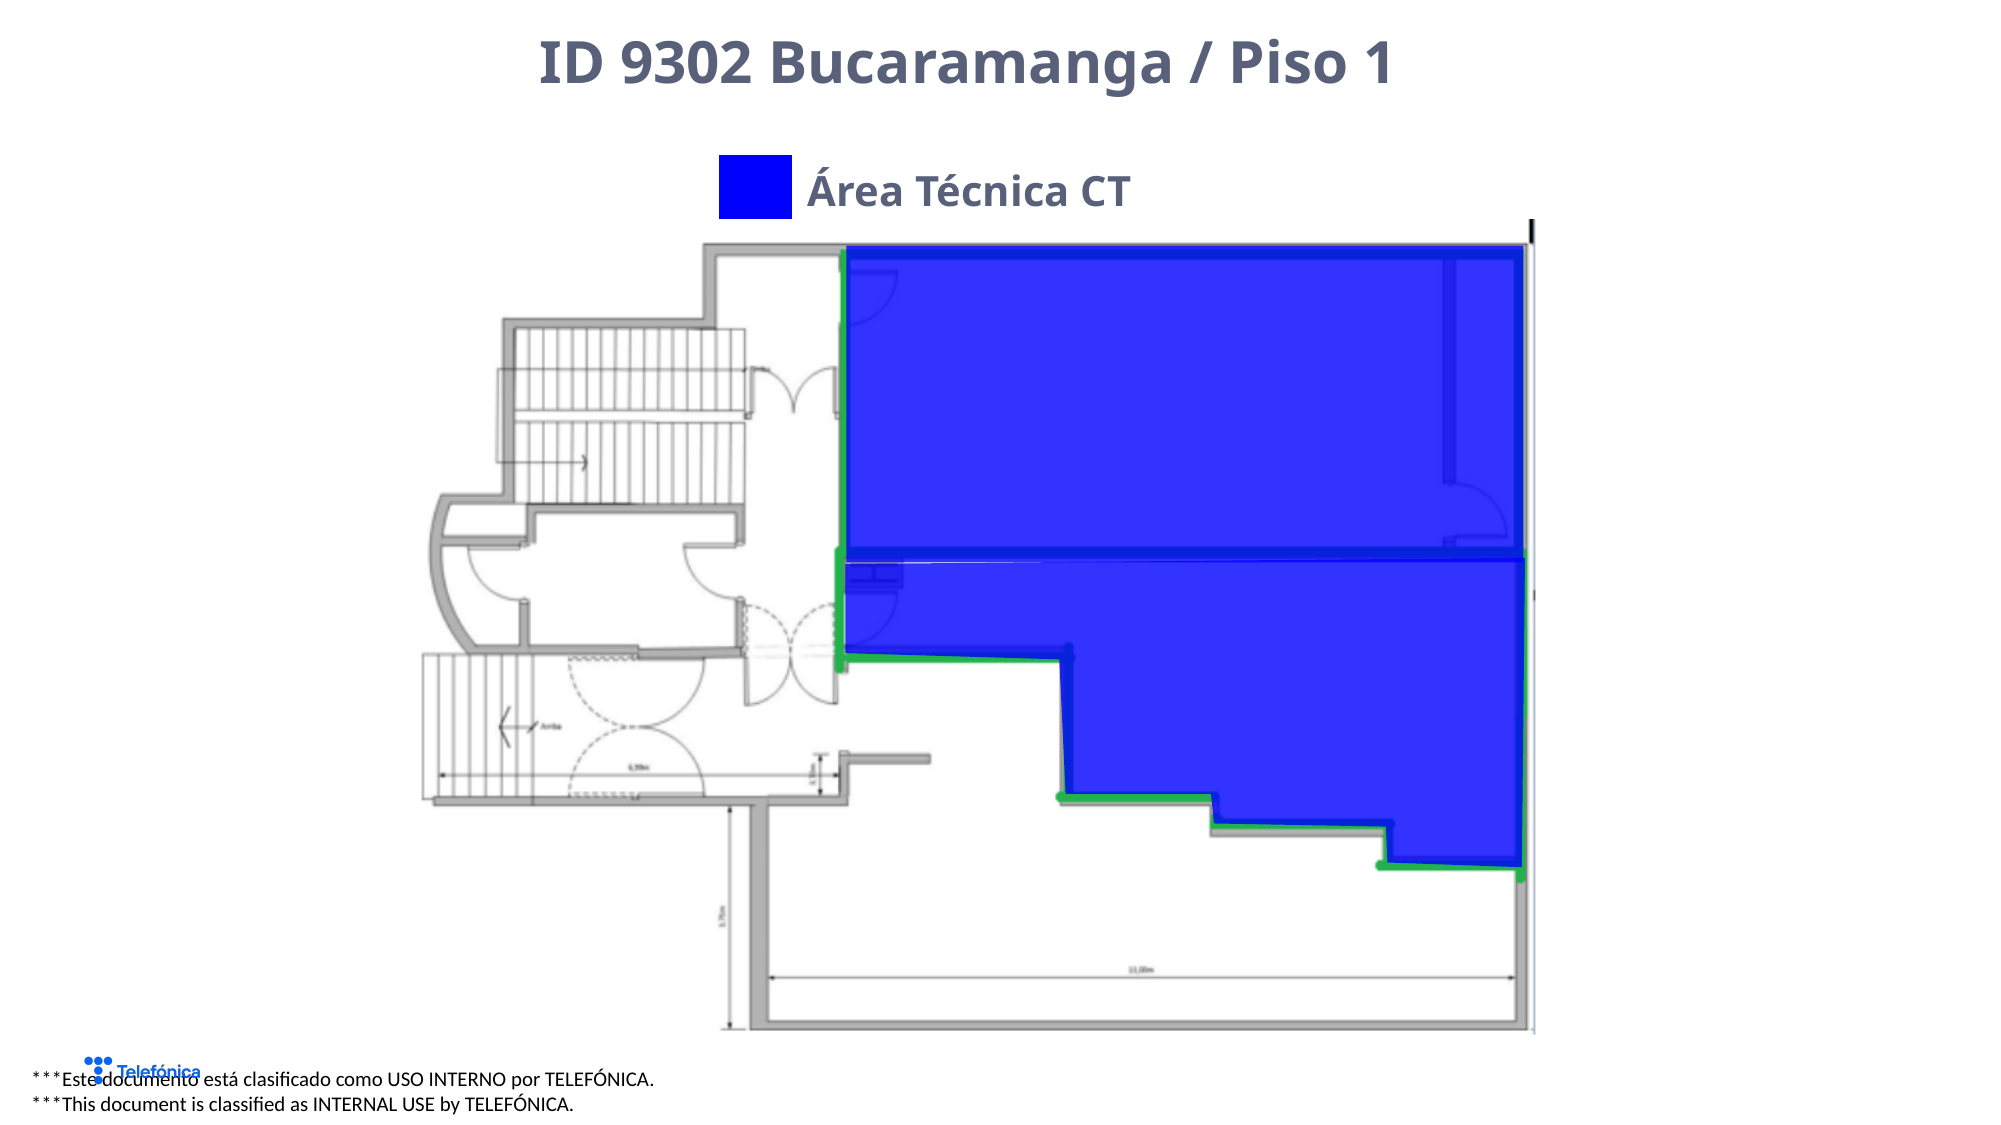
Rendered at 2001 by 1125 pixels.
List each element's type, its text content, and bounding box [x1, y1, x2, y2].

table_header Área Técnica CT [794, 155, 1217, 219]
table_header [719, 155, 792, 219]
text_box ID 9302 Bucaramanga / Piso 1 [59, 17, 1877, 103]
picture [390, 219, 1548, 1064]
picture [81, 1053, 203, 1087]
